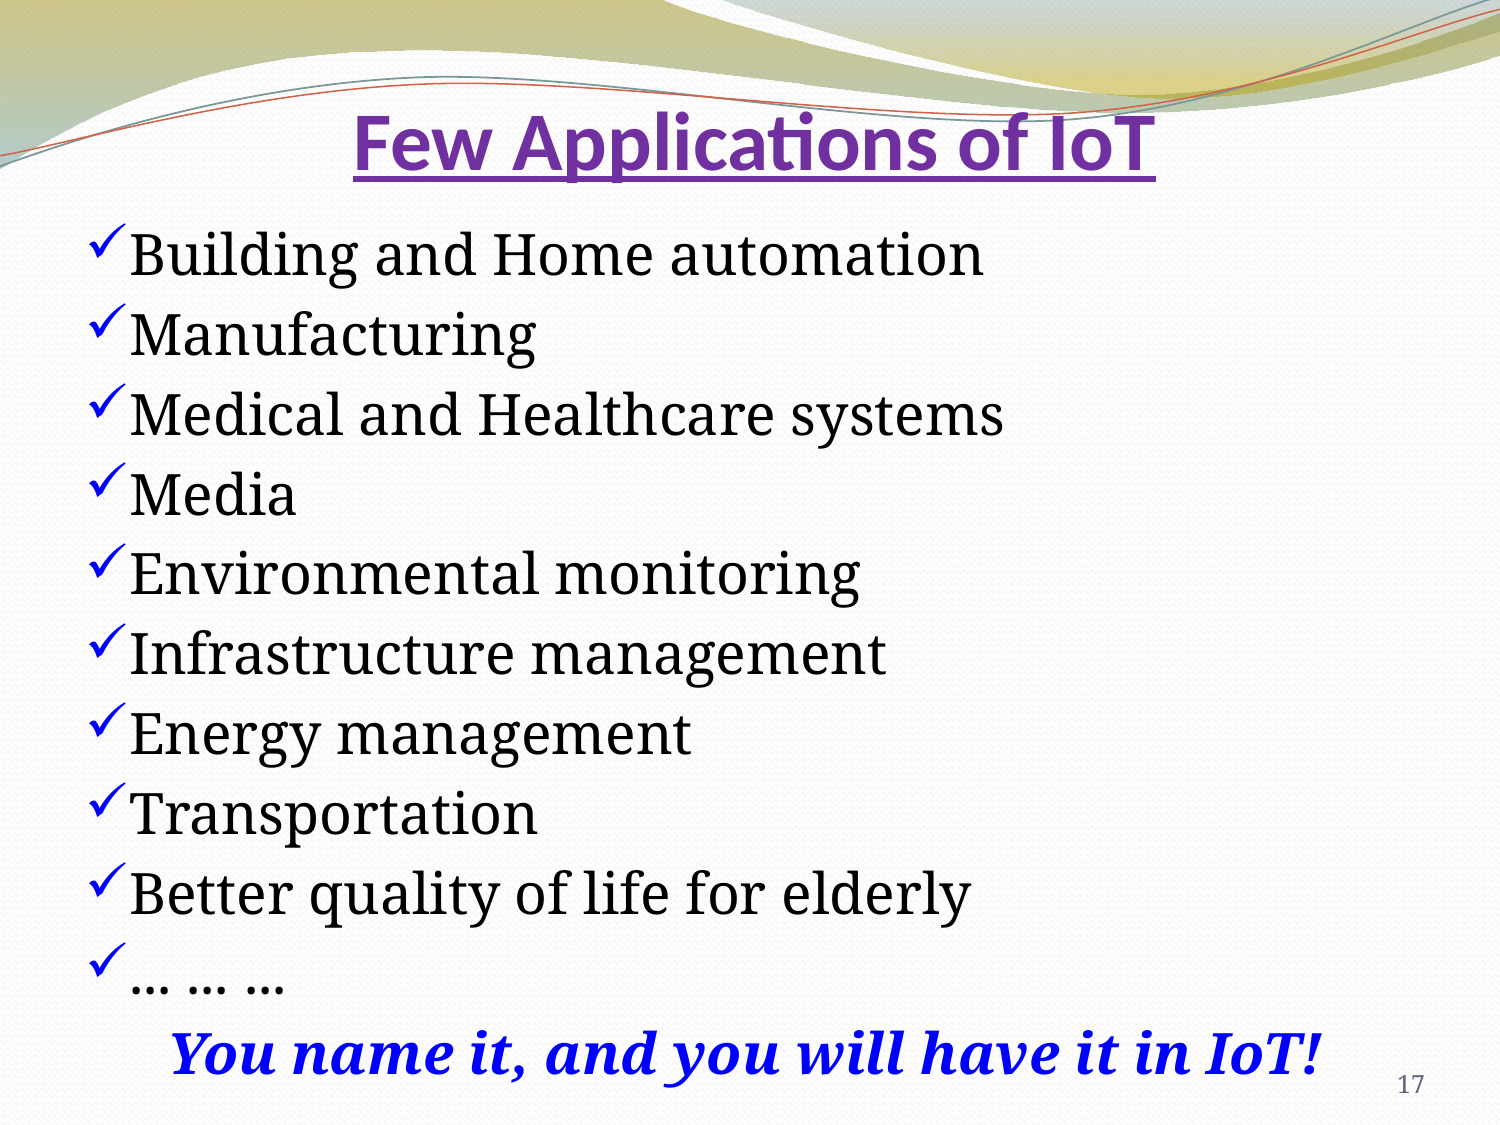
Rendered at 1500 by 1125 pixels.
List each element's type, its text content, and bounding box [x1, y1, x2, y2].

list Building and Home automation Manufacturing Medical and Healthcare systems Media Environmental monitoring Infrastructure management Energy management Transportation Better quality of life for elderly ... ... ... You name it, and you will have it in IoT! [70, 210, 1421, 1102]
slide_number 17 [1299, 1042, 1425, 1103]
title Few Applications of IoT [79, 60, 1430, 188]
